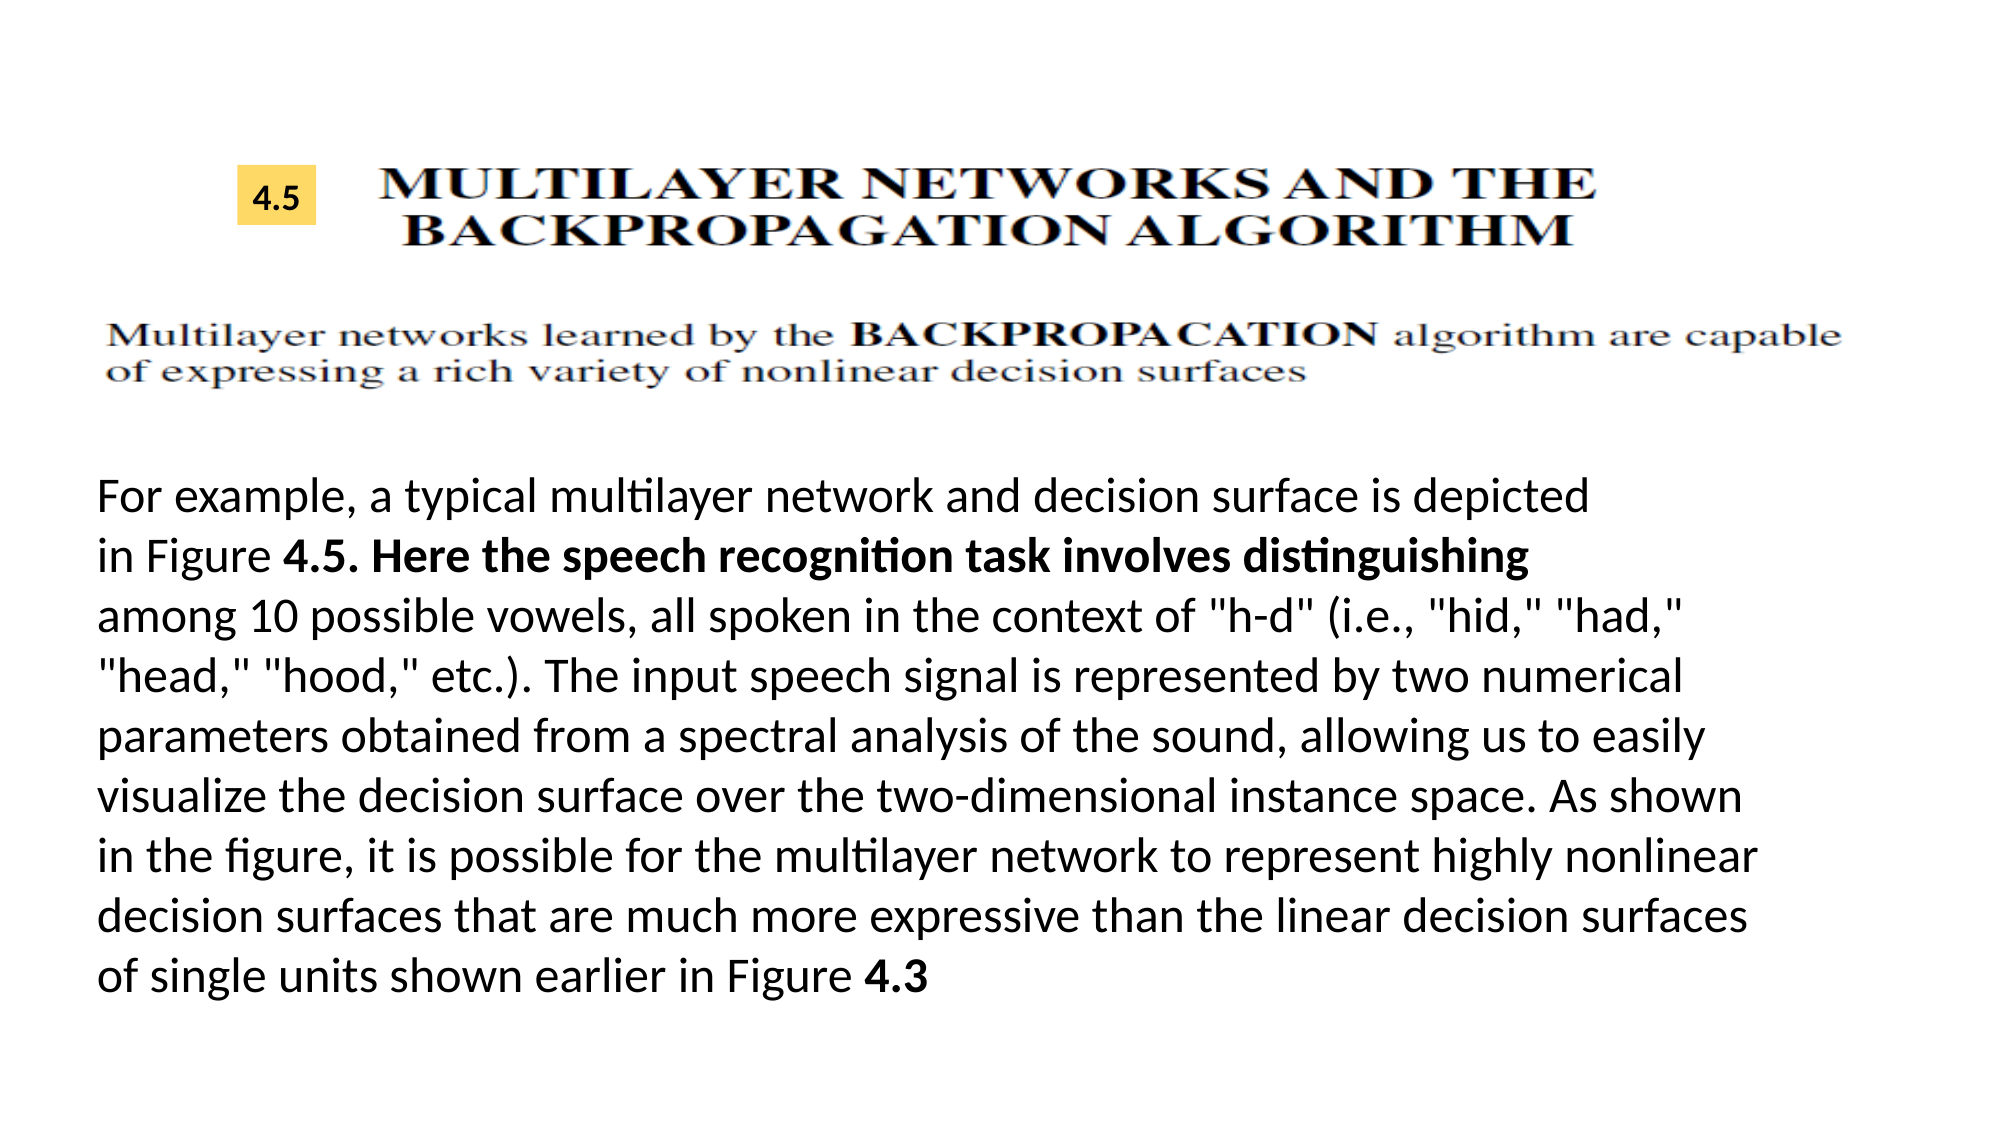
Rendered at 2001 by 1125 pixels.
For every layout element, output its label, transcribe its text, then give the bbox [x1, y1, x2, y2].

text_box For example, a typical multilayer network and decision surface is depicted in Figure 4.5. Here the speech recognition task involves distinguishing among 10 possible vowels, all spoken in the context of "h-d" (i.e., "hid," "had," "head," "hood," etc.). The input speech signal is represented by two numerical parameters obtained from a spectral analysis of the sound, allowing us to easily visualize the decision surface over the two-dimensional instance space. As shown in the figure, it is possible for the multilayer network to represent highly nonlinear decision surfaces that are much more expressive than the linear decision surfaces of single units shown earlier in Figure 4.3 [81, 455, 1919, 1010]
picture [98, 130, 1890, 441]
